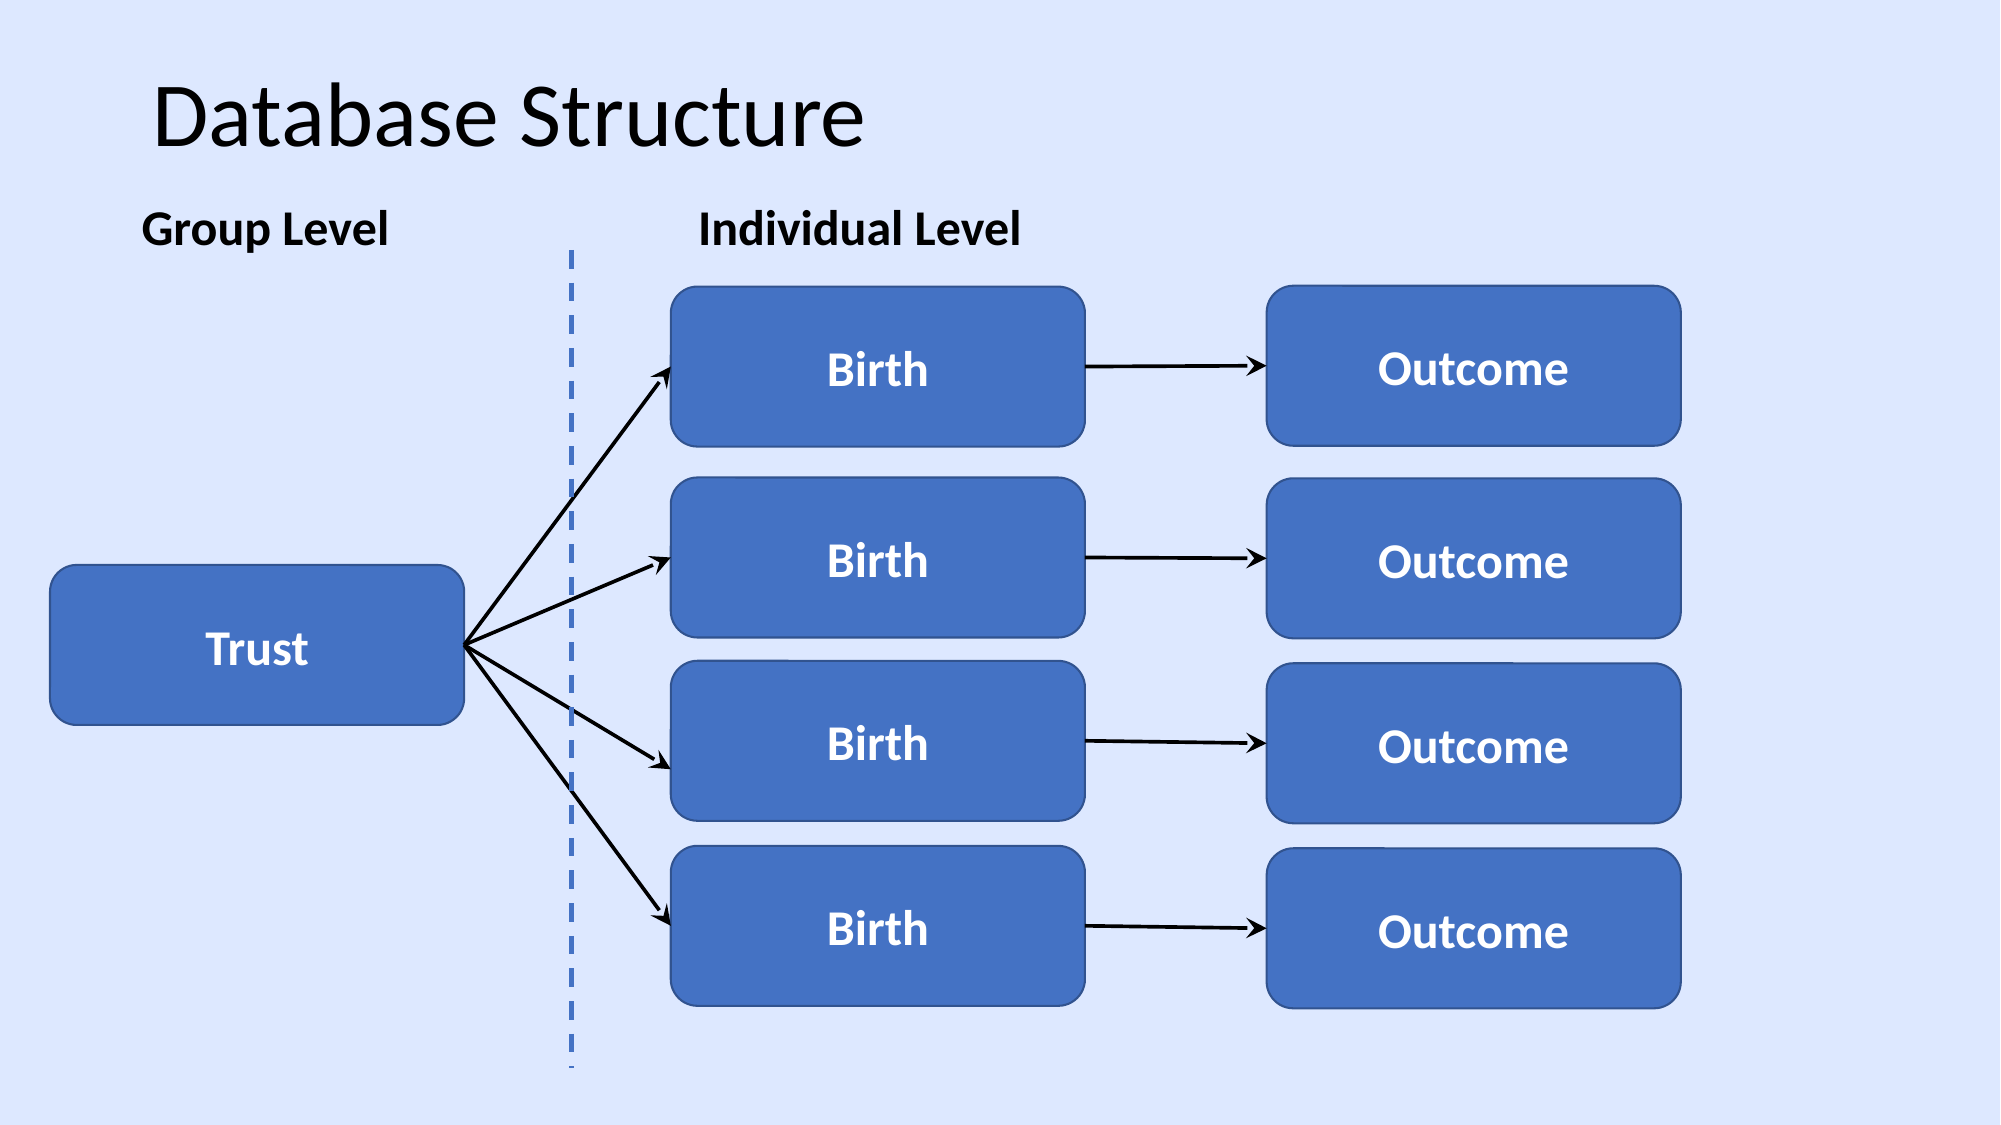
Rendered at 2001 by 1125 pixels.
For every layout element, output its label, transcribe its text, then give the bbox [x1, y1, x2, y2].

text_box Outcome [1266, 478, 1681, 639]
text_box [464, 644, 571, 926]
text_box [1084, 925, 1267, 929]
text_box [572, 366, 671, 557]
text_box Birth [670, 286, 1085, 447]
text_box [572, 557, 671, 644]
text_box Outcome [1266, 663, 1681, 824]
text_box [1084, 740, 1267, 744]
text_box Individual Level [683, 187, 1041, 263]
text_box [572, 644, 671, 926]
text_box Birth [671, 660, 1085, 821]
text_box Trust [49, 564, 464, 725]
text_box Birth [671, 477, 1085, 638]
text_box Database Structure [137, 59, 1863, 278]
text_box Birth [670, 845, 1085, 1006]
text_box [464, 557, 571, 644]
text_box Group Level [126, 187, 407, 263]
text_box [464, 366, 571, 557]
text_box Outcome [1266, 285, 1681, 446]
text_box Outcome [1266, 848, 1681, 1009]
